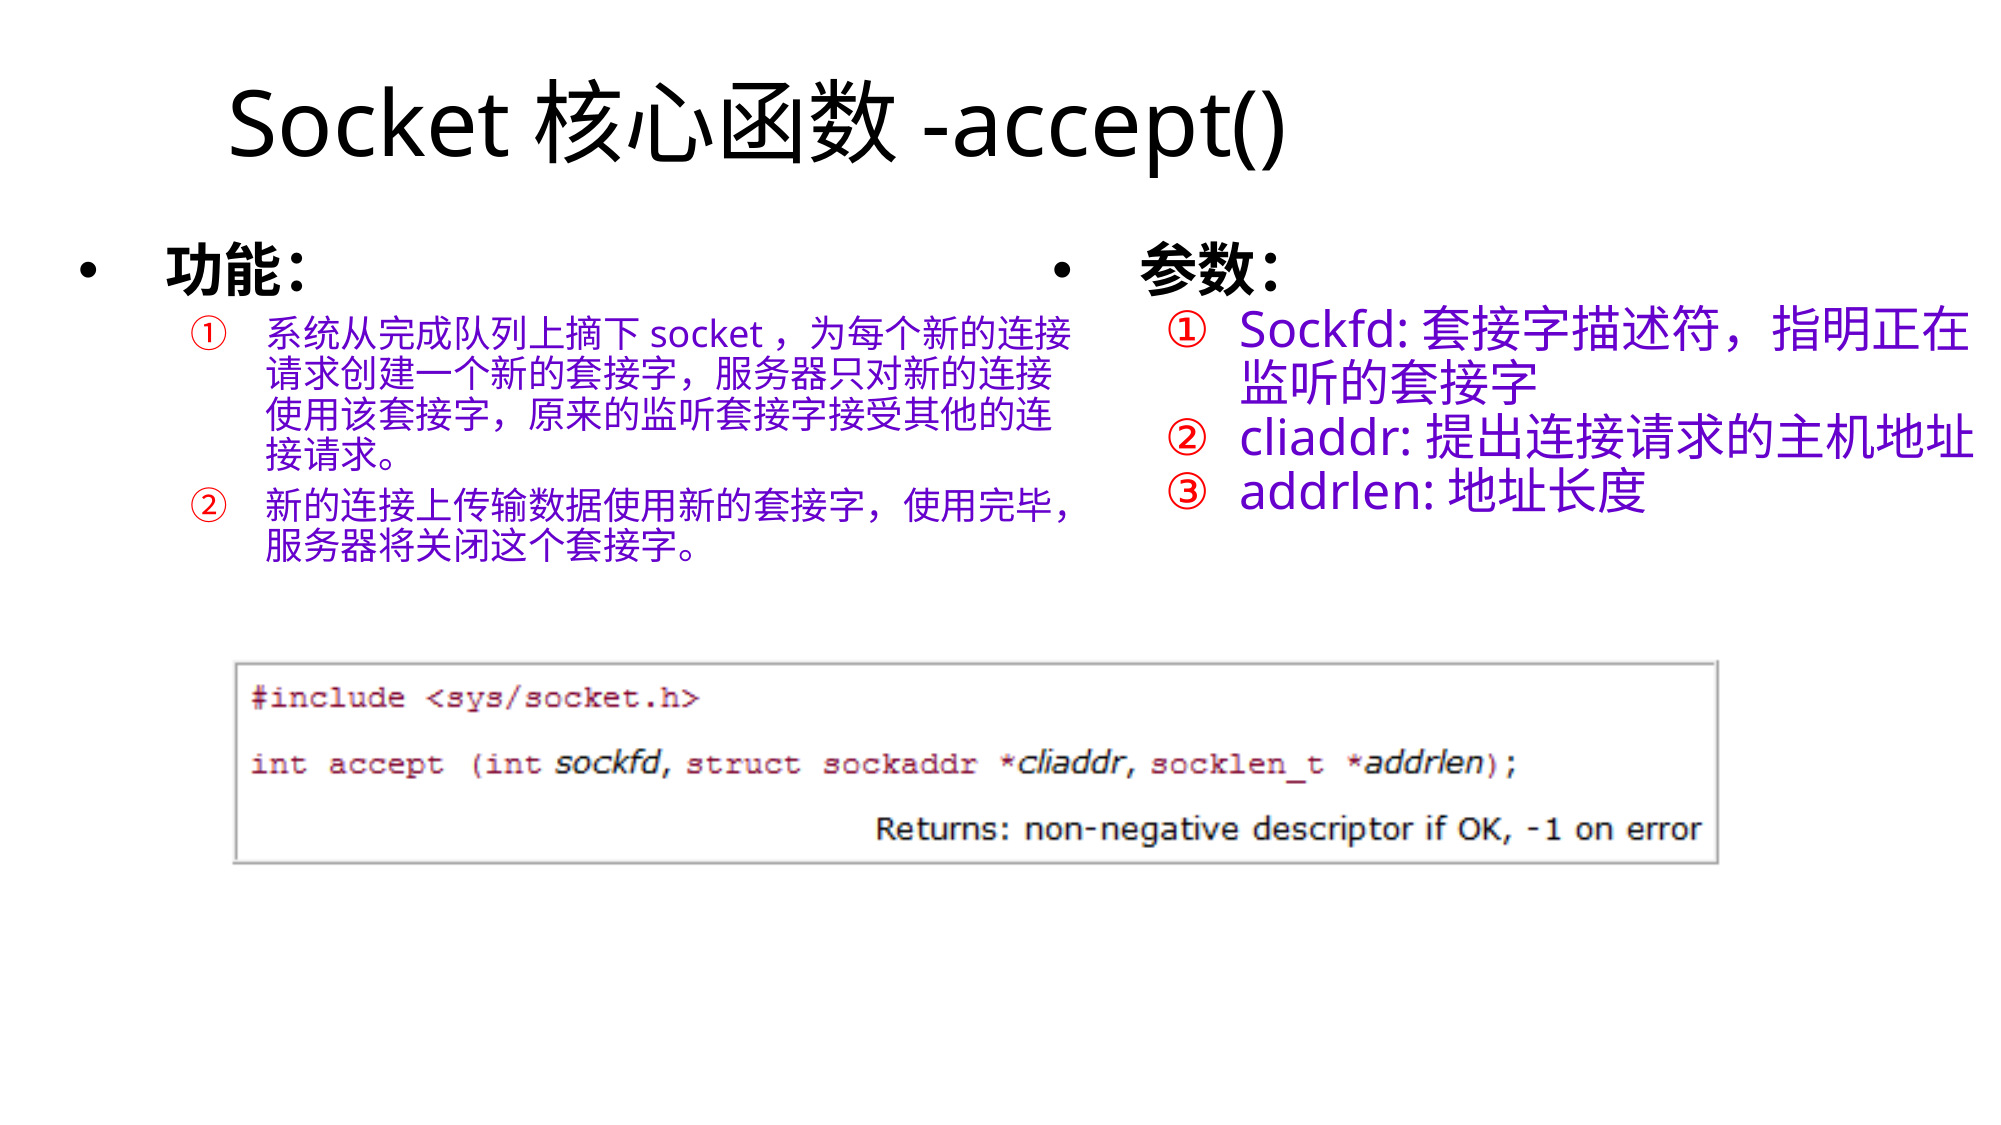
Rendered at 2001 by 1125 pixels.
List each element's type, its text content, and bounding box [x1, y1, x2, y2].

title Socket核心函数-accept() [212, 66, 1788, 188]
text_box 参数： Sockfd:套接字描述符，指明正在监听的套接字 cliaddr:提出连接请求的主机地址 addrlen:地址长度 [999, 233, 2000, 528]
picture [226, 656, 1727, 875]
list 功能： 系统从完成队列上摘下socket，为每个新的连接请求创建一个新的套接字，服务器只对新的连接使用该套接字，原来的监听套接字接受其他的连接请求。 新的连接上传输数据使用新的套接字，使用完毕，服务器将关闭这个套接字。 [25, 234, 1100, 760]
